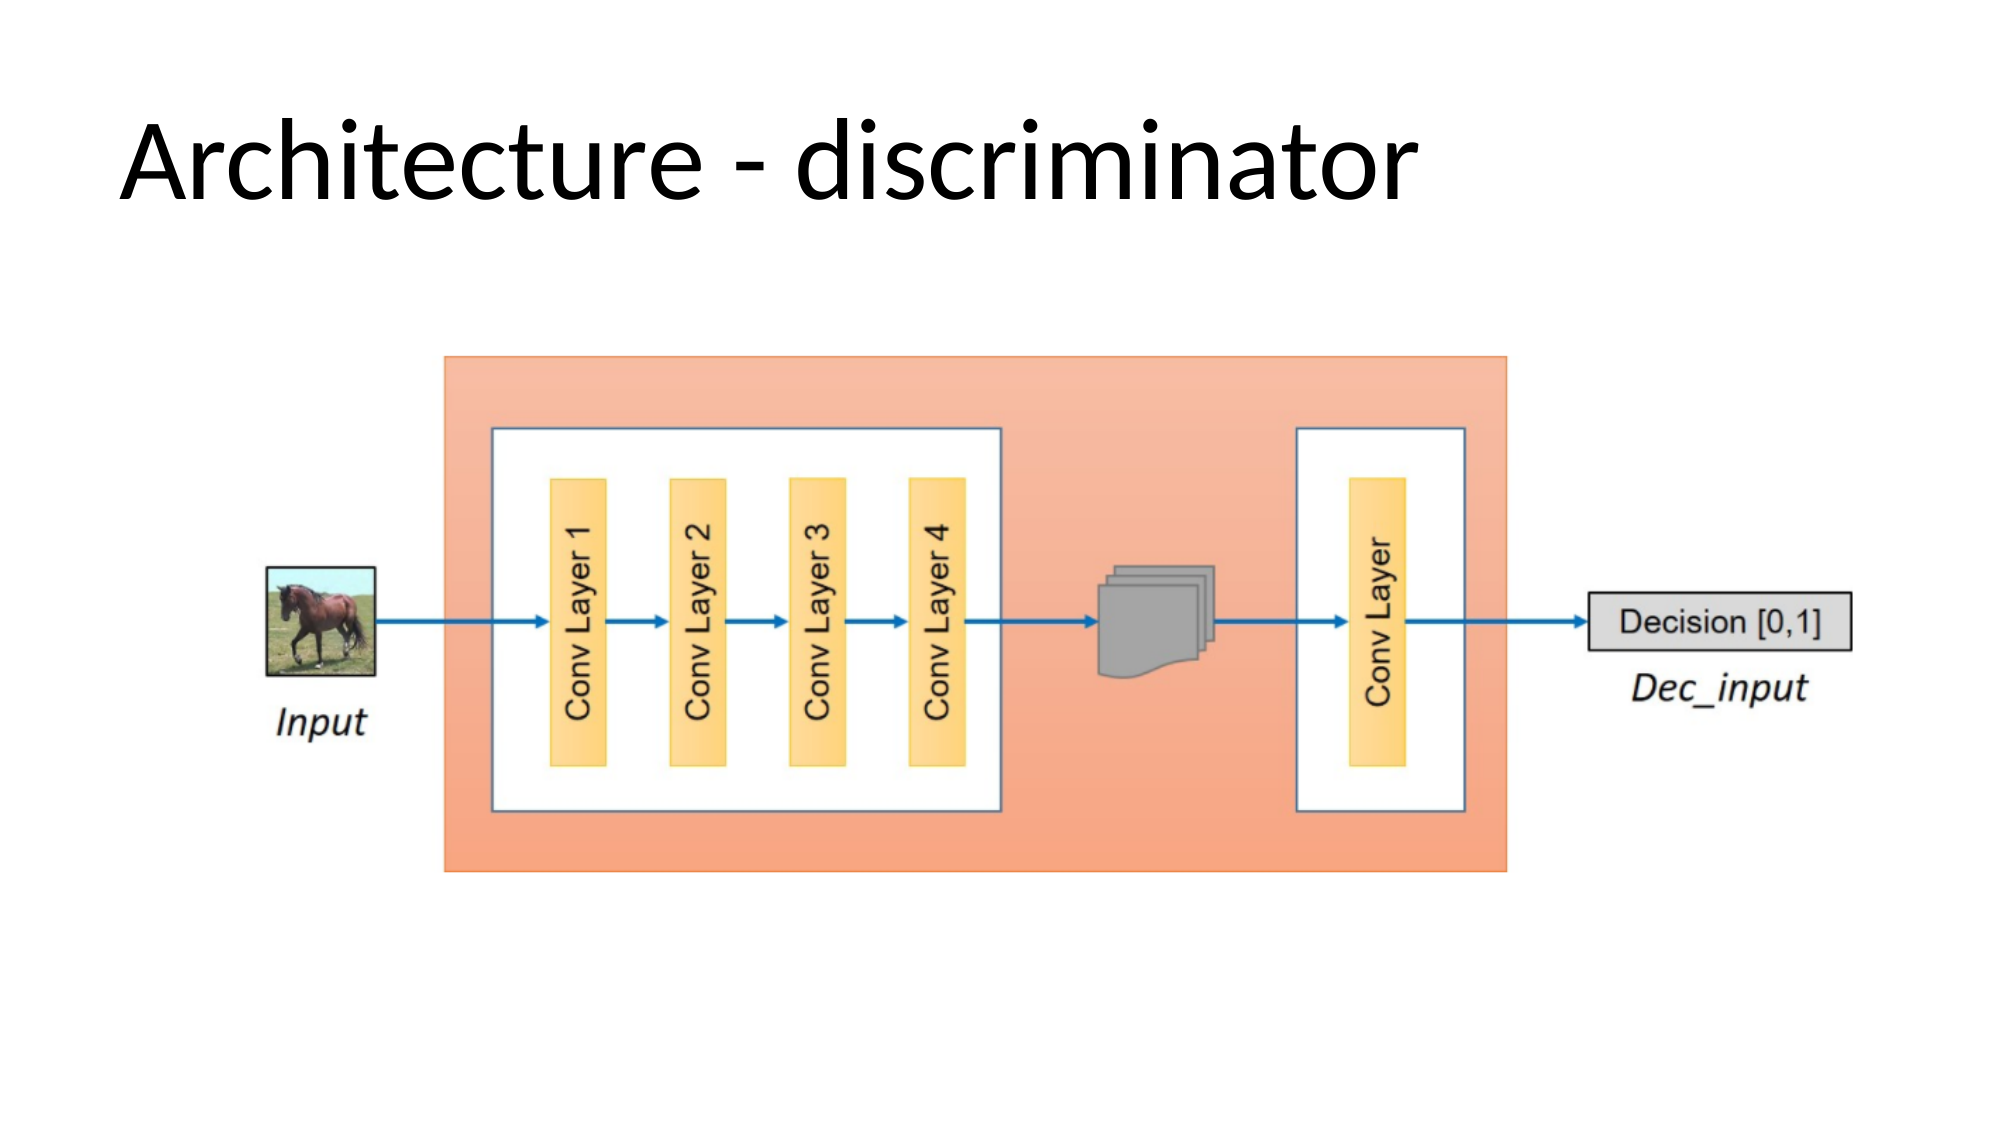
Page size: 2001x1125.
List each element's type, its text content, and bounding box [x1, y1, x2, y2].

picture [212, 328, 1895, 895]
text_box Architecture - discriminator [104, 75, 1437, 230]
